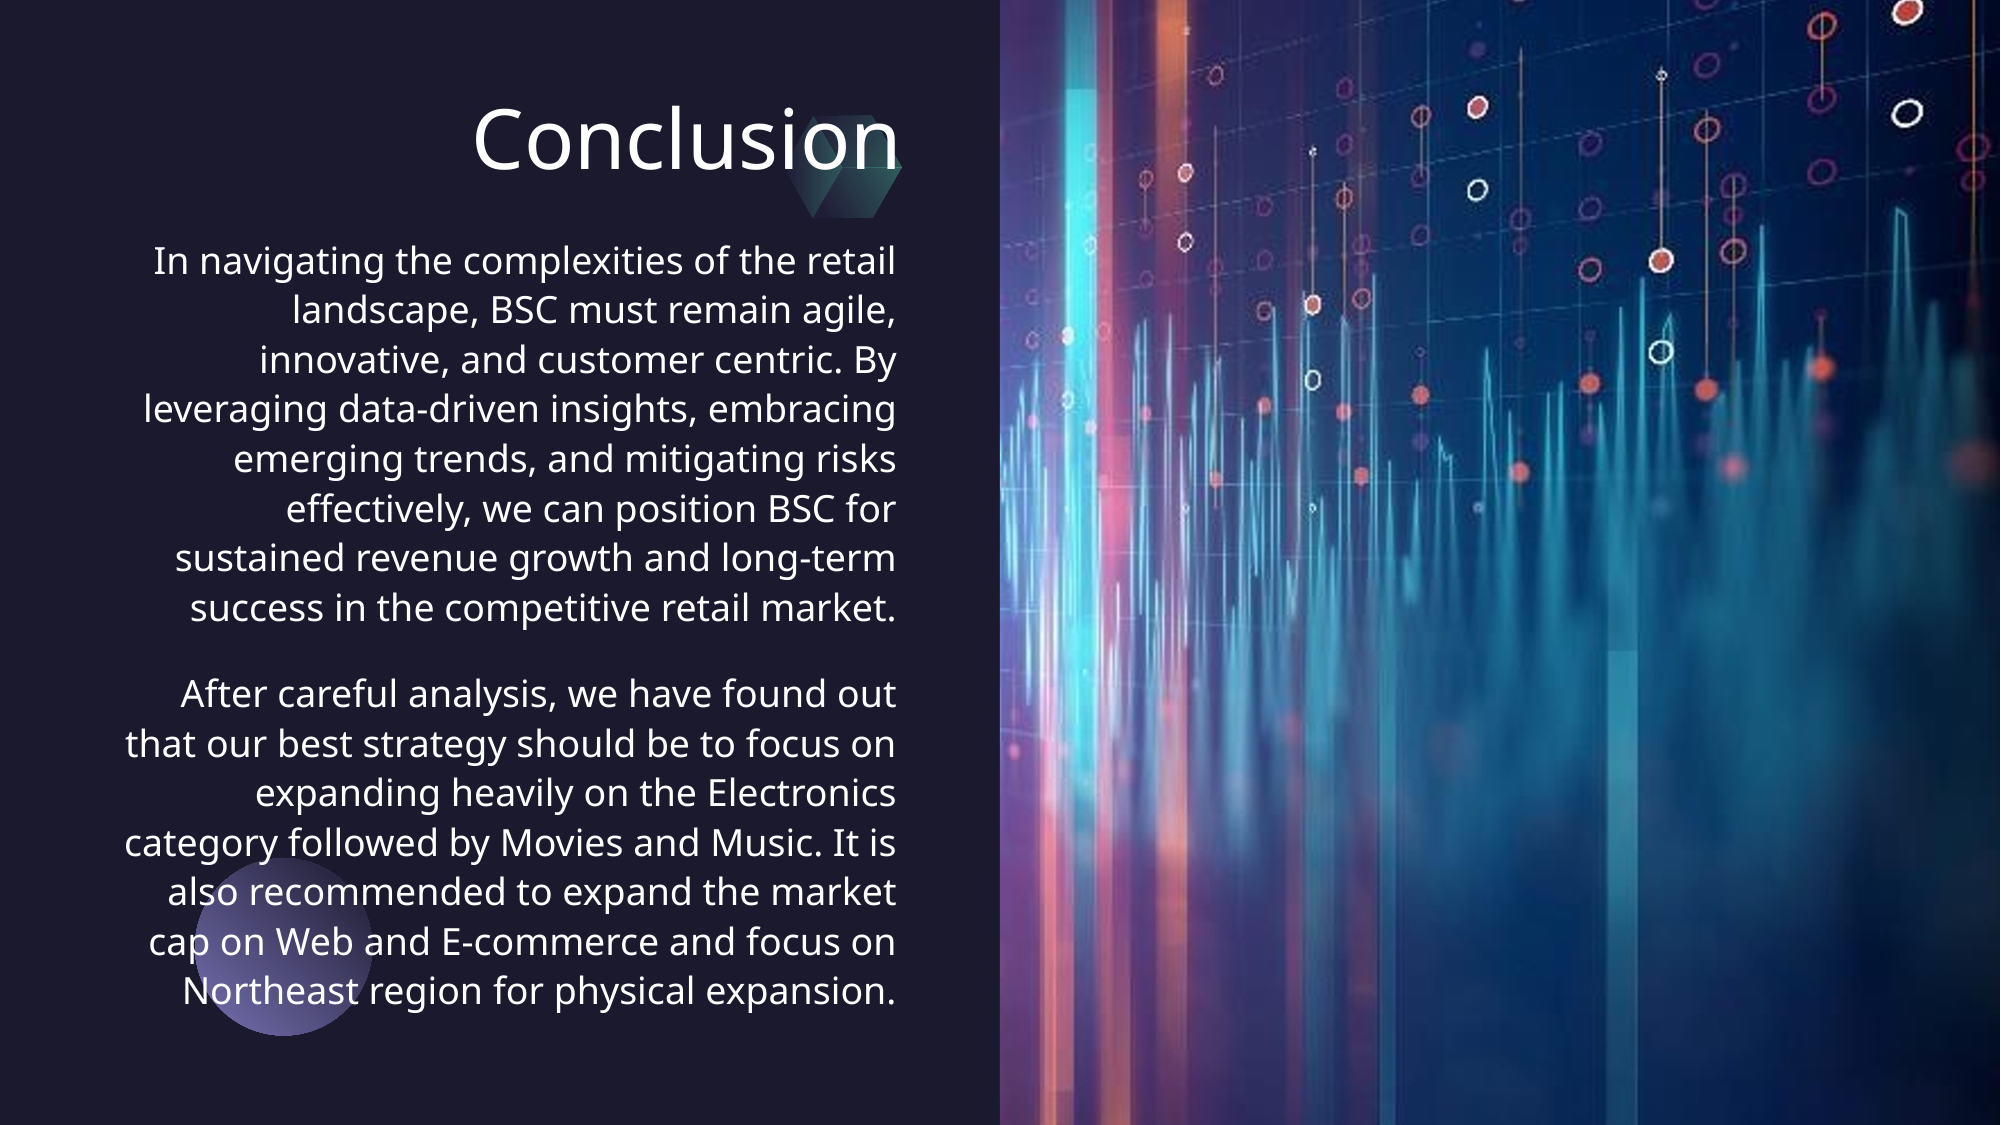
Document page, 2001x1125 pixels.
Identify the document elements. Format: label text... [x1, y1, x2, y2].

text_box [787, 111, 909, 237]
picture [999, 0, 2000, 1125]
list In navigating the complexities of the retail landscape, BSC must remain agile, innovative, and customer centric. By leveraging data-driven insights, embracing emerging trends, and mitigating risks effectively, we can position BSC for sustained revenue growth and long-term success in the competitive retail market. After careful analysis, we have found out that our best strategy should be to focus on expanding heavily on the Electronics category followed by Movies and Music. It is also recommended to expand the market cap on Web and E-commerce and focus on Northeast region for physical expansion. [96, 225, 913, 1029]
title Conclusion [97, 32, 903, 188]
